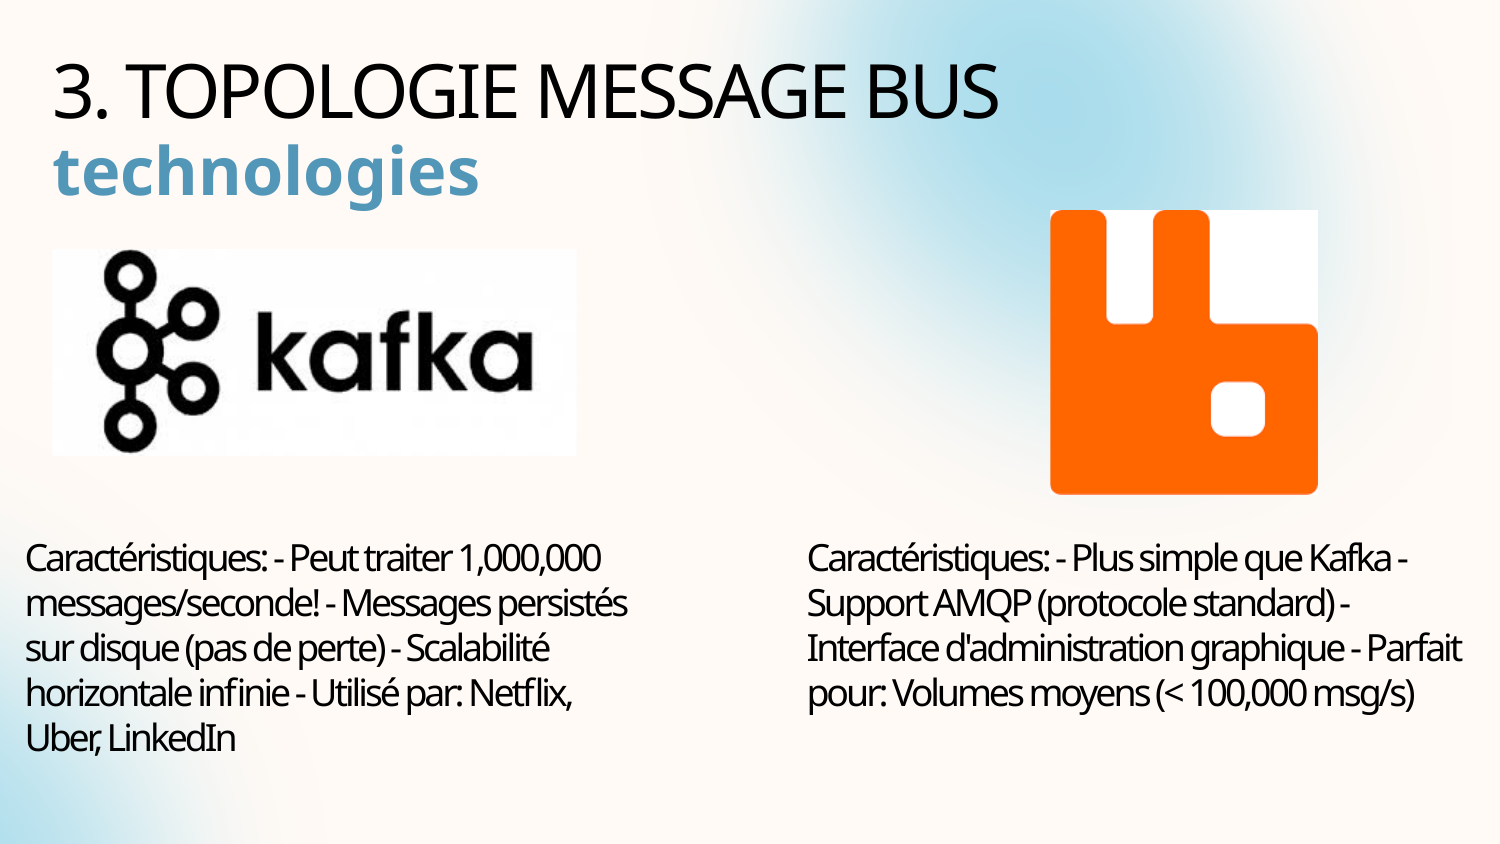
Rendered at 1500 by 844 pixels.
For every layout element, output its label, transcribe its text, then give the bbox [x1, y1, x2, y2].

text_box [1050, 210, 1319, 495]
text_box Caractéristiques: - Peut traiter 1,000,000 messages/seconde! - Messages persistés sur disque (pas de perte) - Scalabilité horizontale infinie - Utilisé par: Netflix, Uber, LinkedIn [24, 533, 645, 759]
text_box 3. TOPOLOGIE MESSAGE BUS [52, 37, 1448, 134]
text_box [52, 249, 577, 456]
picture [0, 0, 1500, 844]
text_box Caractéristiques: - Plus simple que Kafka - Support AMQP (protocole standard) - Interface d'administration graphique - Parfait pour: Volumes moyens (< 100,000 msg/s) [806, 533, 1464, 714]
text_box technologies [52, 128, 1419, 209]
